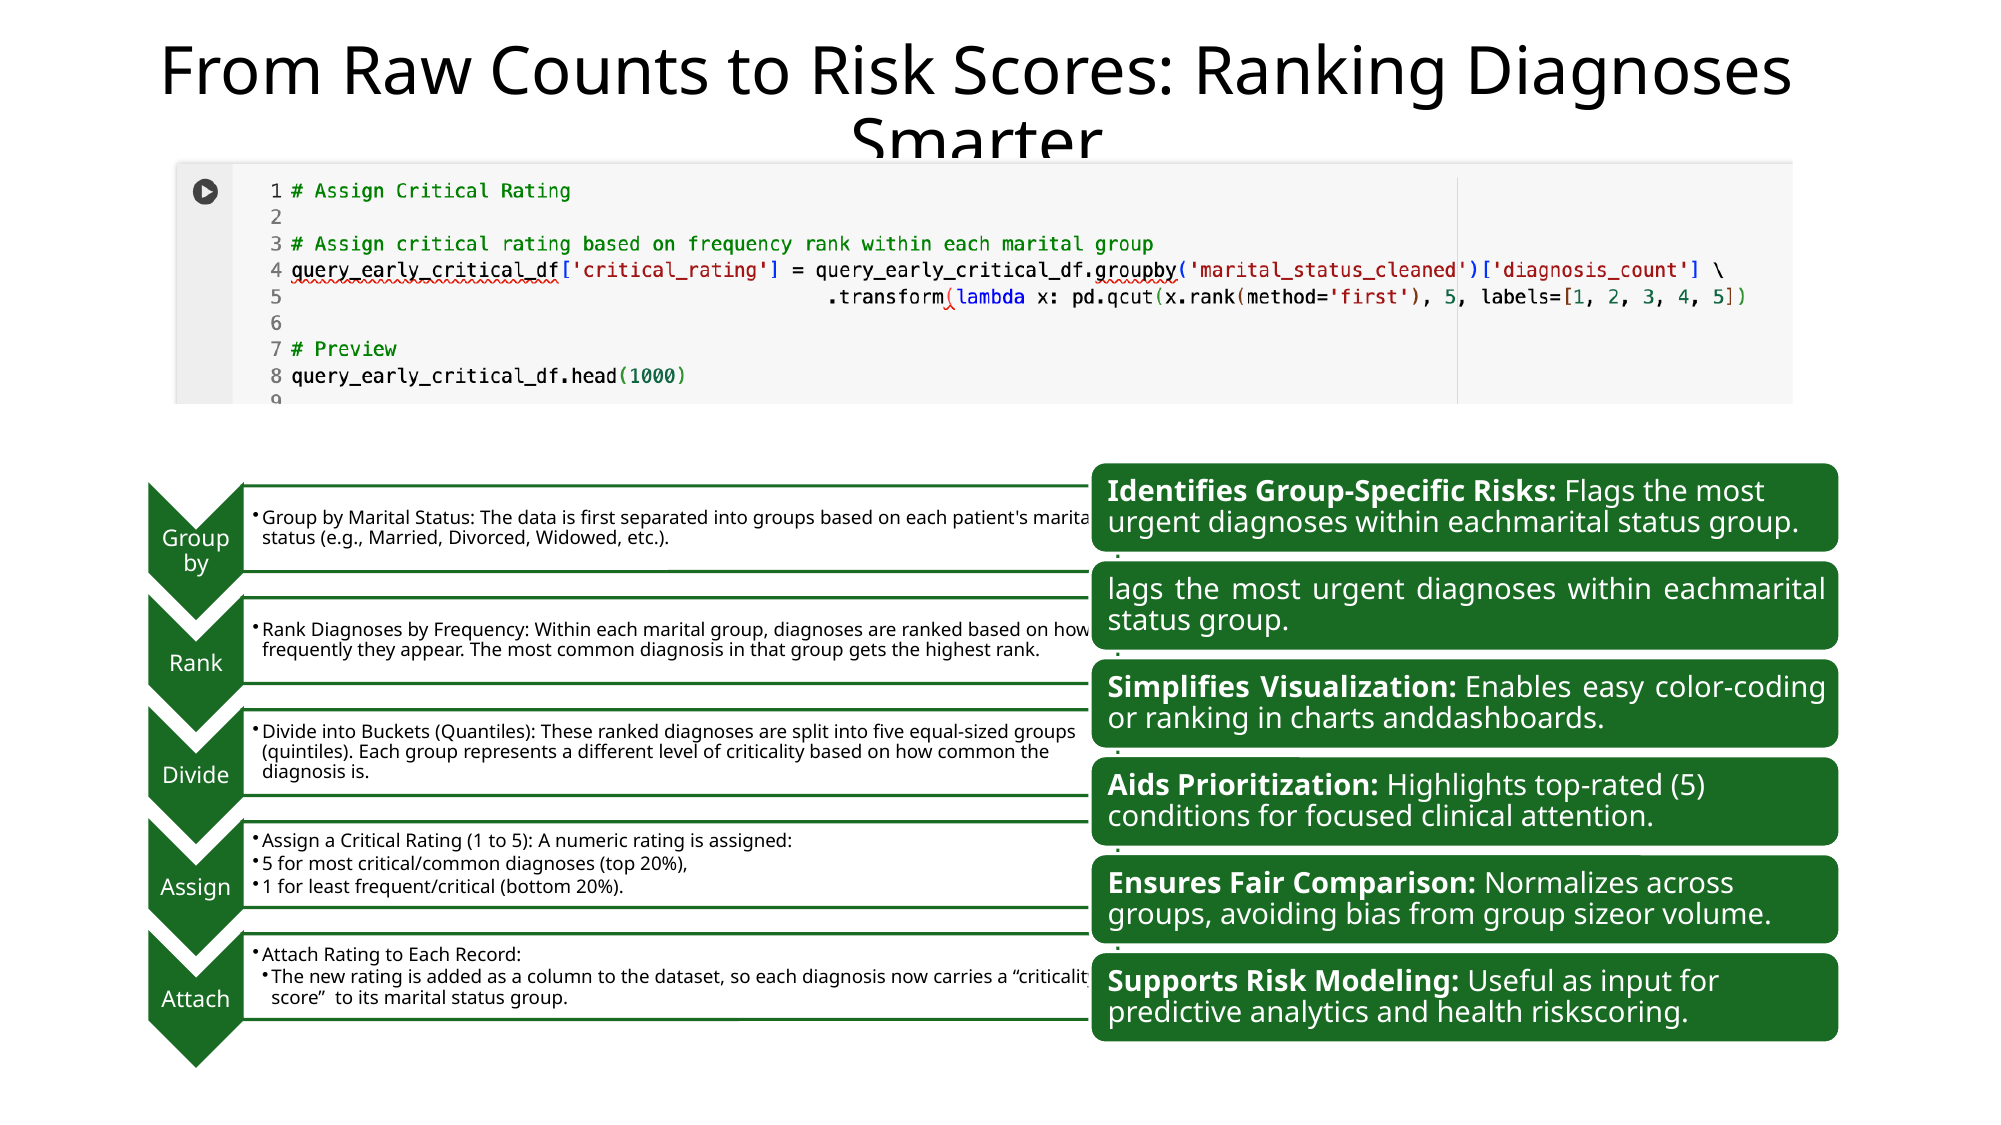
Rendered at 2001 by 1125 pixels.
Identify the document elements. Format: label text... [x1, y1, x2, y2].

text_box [1089, 451, 1841, 1053]
title From Raw Counts to Risk Scores: Ranking Diagnoses Smarter [115, 0, 1841, 218]
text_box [149, 485, 1119, 1067]
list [162, 157, 1794, 405]
